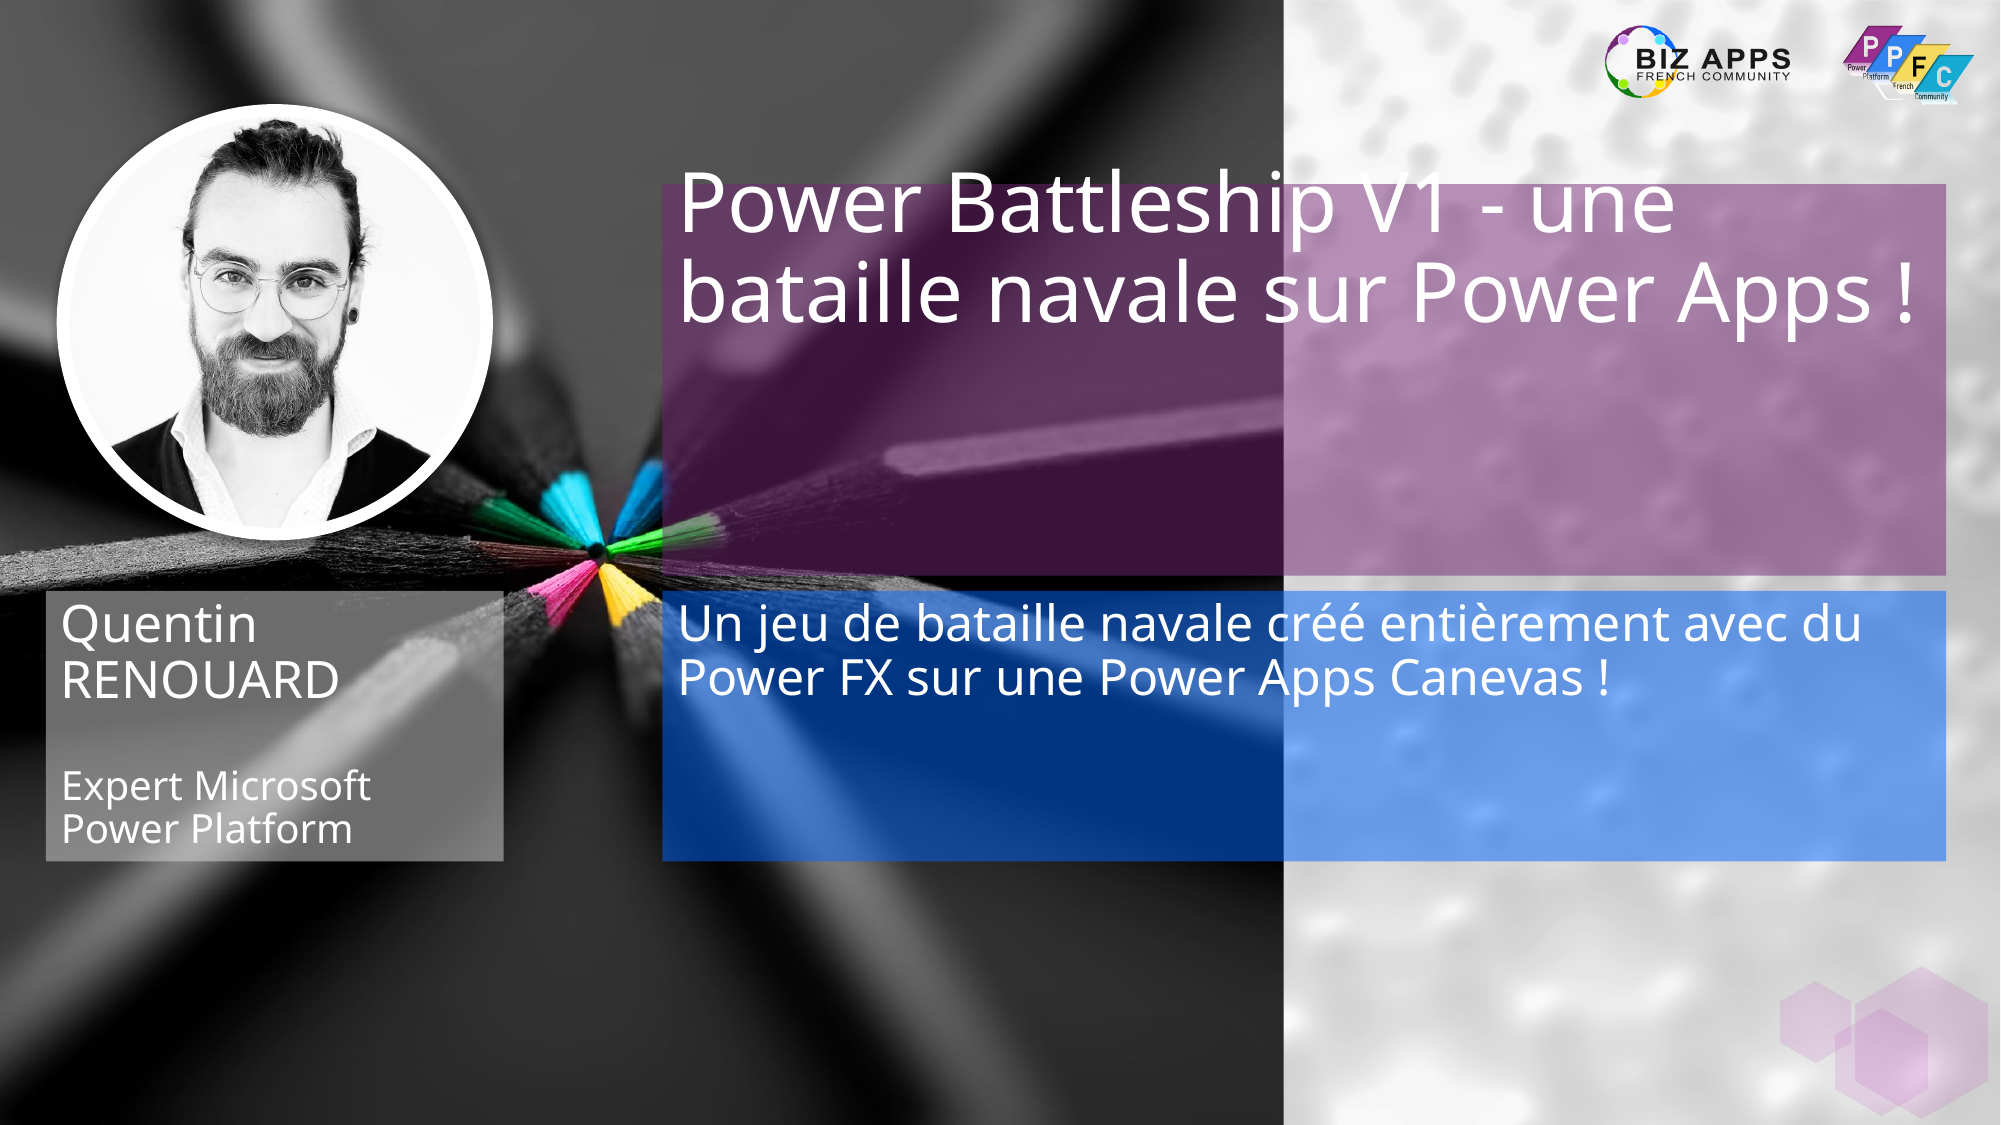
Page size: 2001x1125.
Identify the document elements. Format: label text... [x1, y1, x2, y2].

title Power Battleship V1 - une bataille navale sur Power Apps ! [1284, 184, 1947, 576]
picture [0, 0, 2001, 1125]
subtitle Un jeu de bataille navale créé entièrement avec du Power FX sur une Power Apps Canevas ! [1284, 590, 1947, 862]
